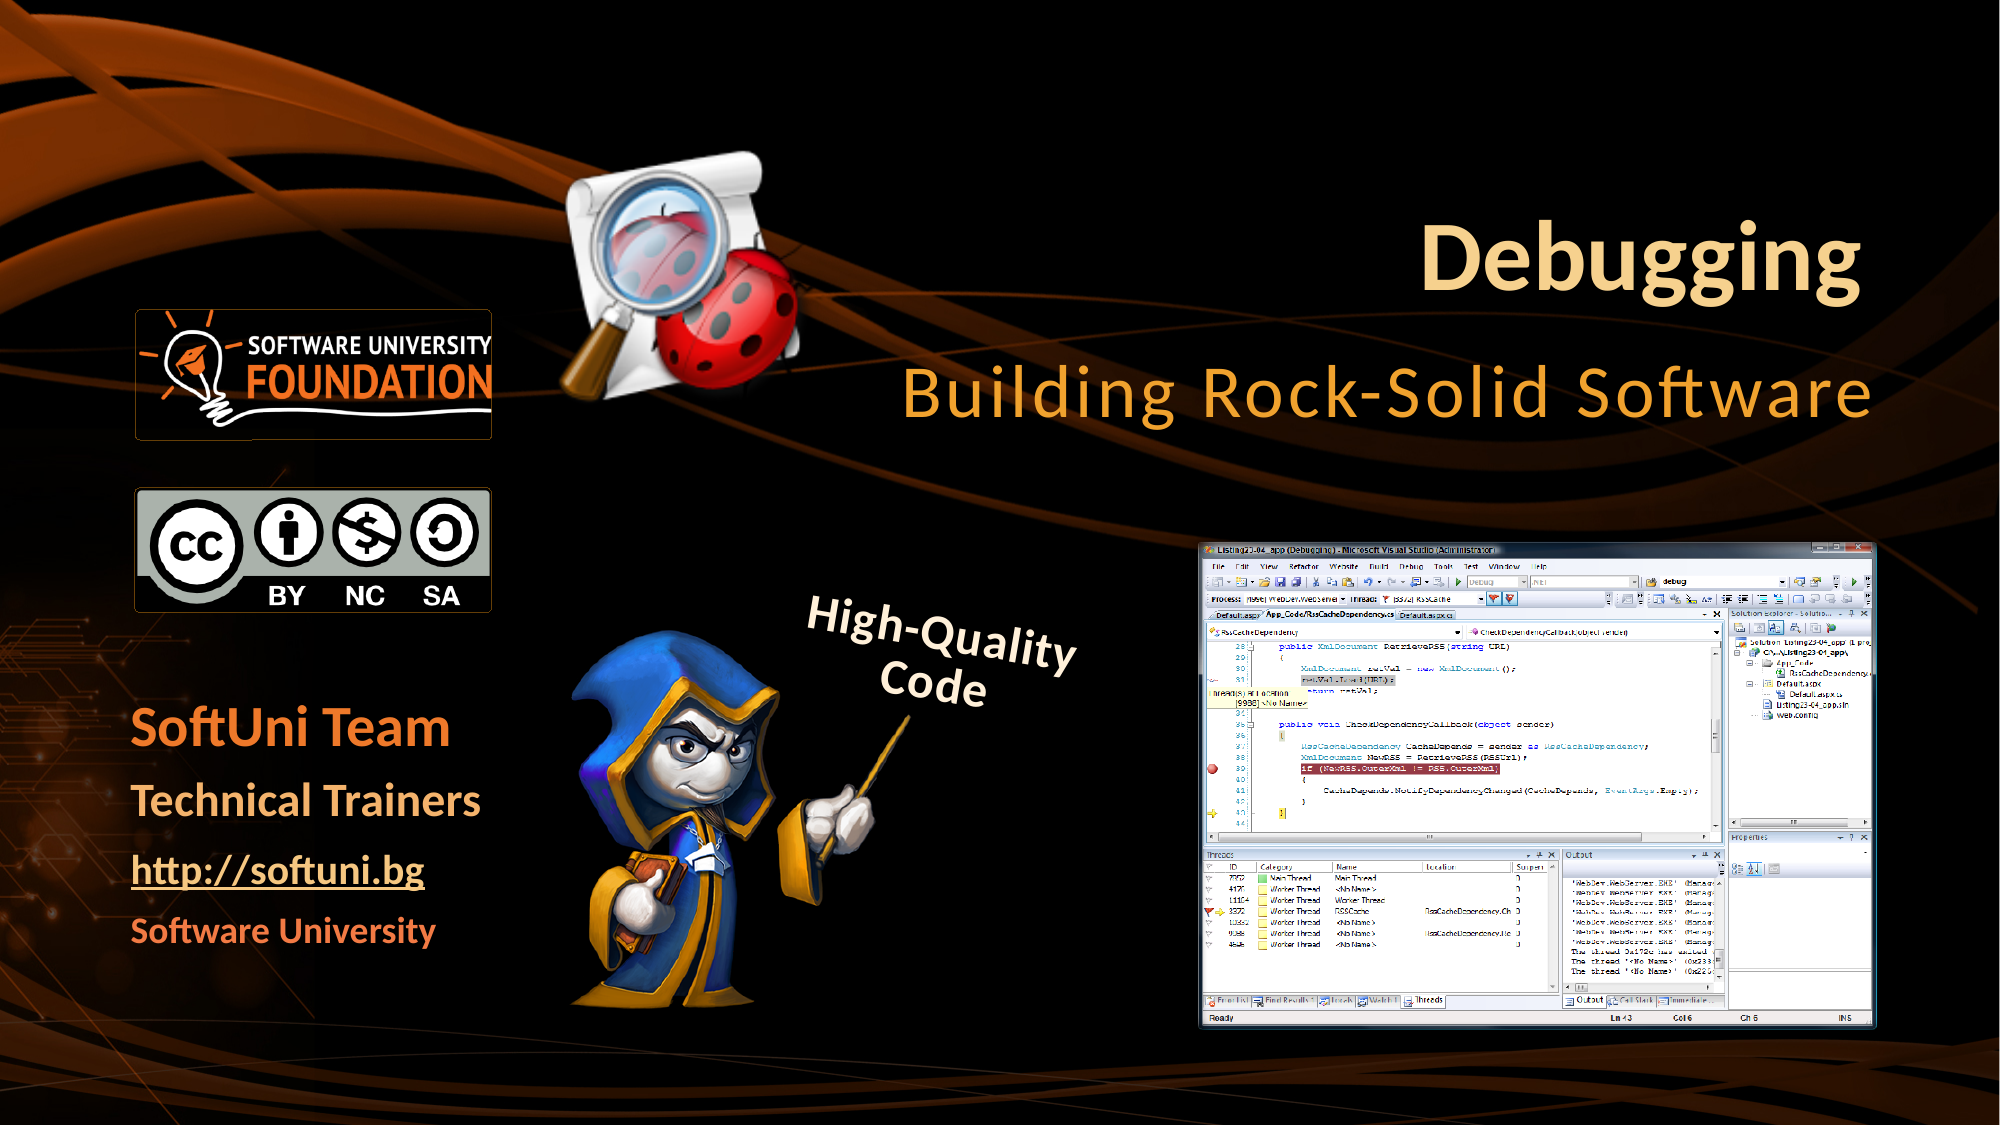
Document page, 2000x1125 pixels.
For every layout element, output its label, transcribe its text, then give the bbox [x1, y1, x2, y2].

title Debugging [587, 99, 1863, 337]
list Technical Trainers [124, 764, 563, 833]
picture [0, 0, 2000, 1125]
text_box High-Quality Code [790, 577, 1099, 743]
subtitle Building Rock-Solid Software [587, 337, 1875, 532]
list http://softuni.bg [124, 834, 563, 898]
list Software University [124, 898, 563, 957]
list SoftUni Team [124, 677, 563, 764]
